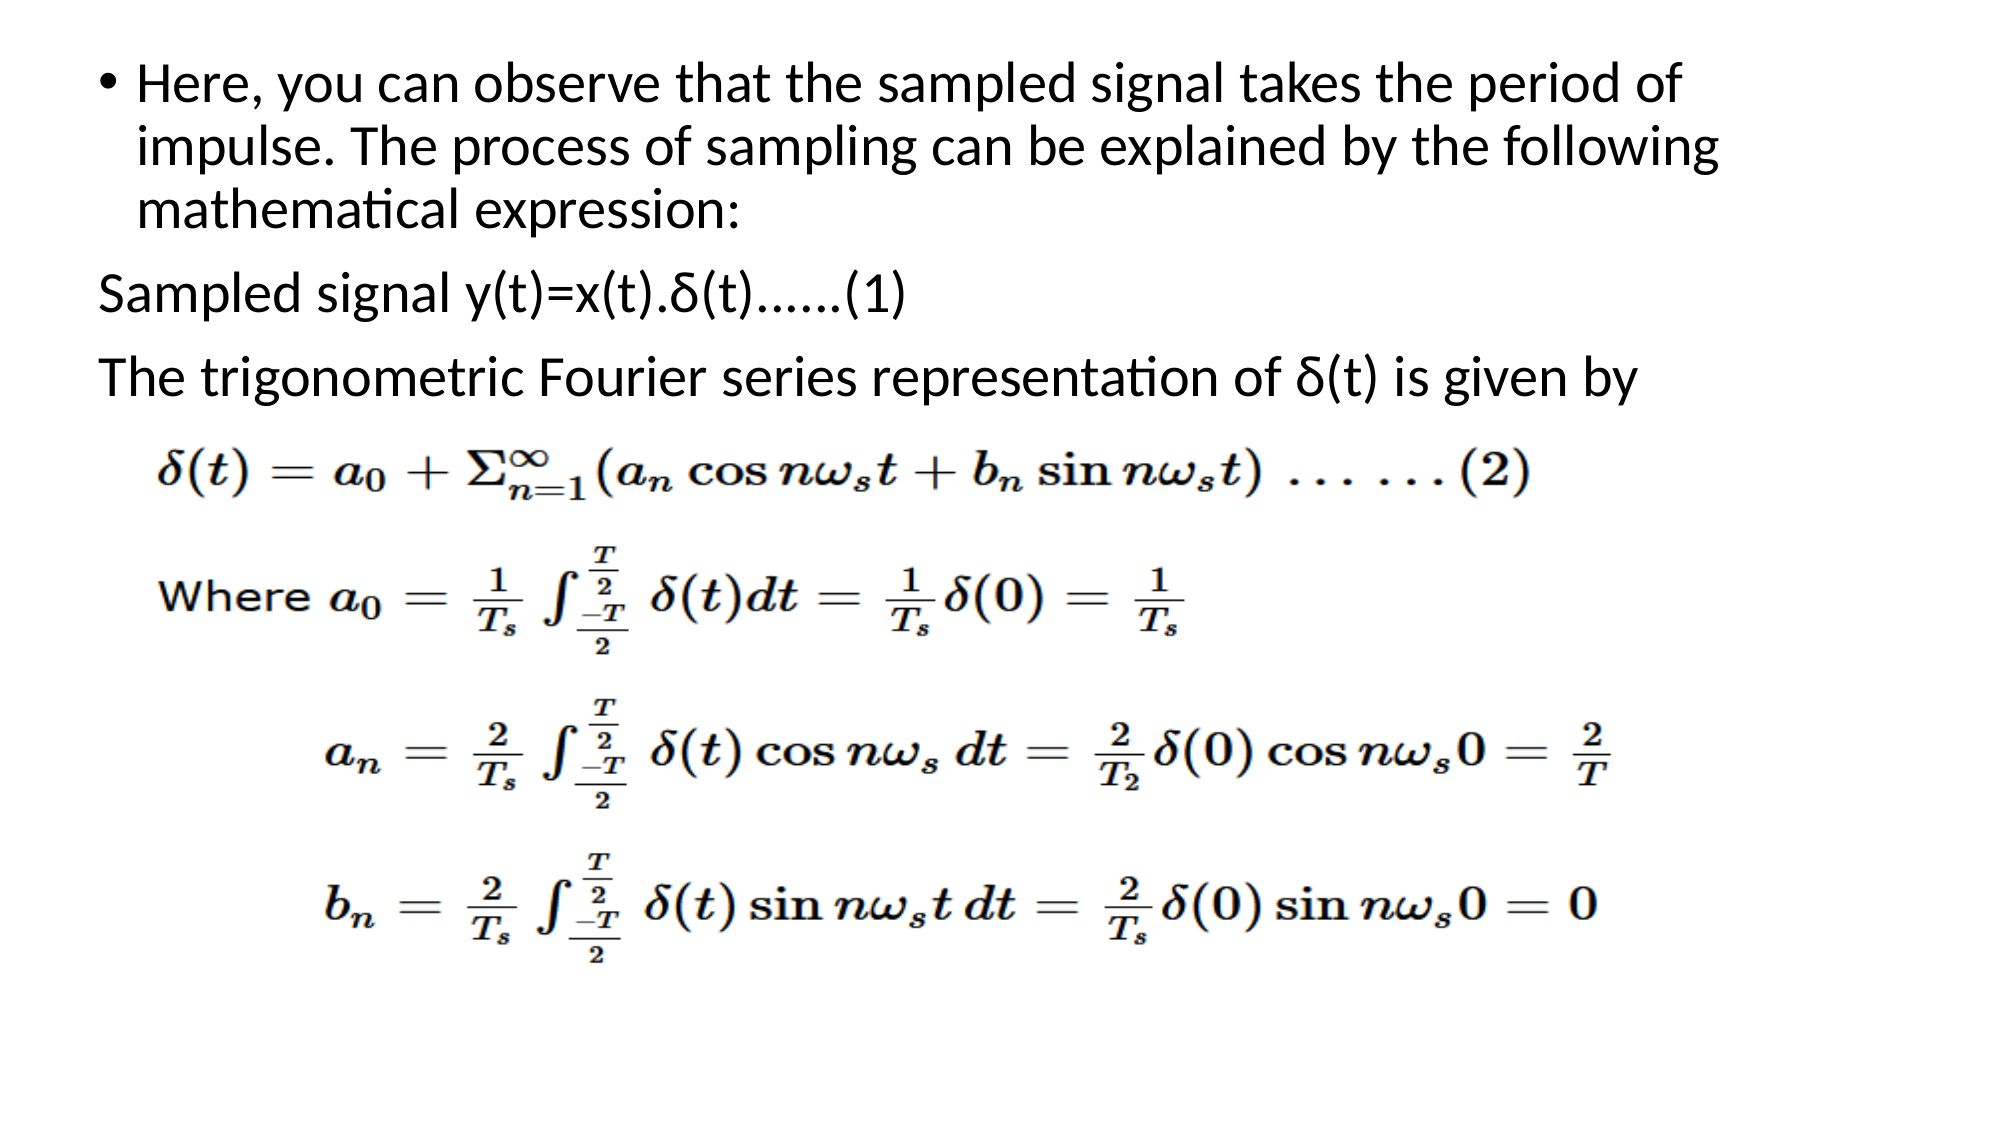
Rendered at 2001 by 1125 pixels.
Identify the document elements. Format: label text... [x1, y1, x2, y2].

list Here, you can observe that the sampled signal takes the period of impulse. The process of sampling can be explained by the following mathematical expression: Sampled signal y(t)=x(t).δ(t)......(1) The trigonometric Fourier series representation of δ(t) is given by [83, 44, 1863, 1014]
picture [137, 408, 1679, 983]
